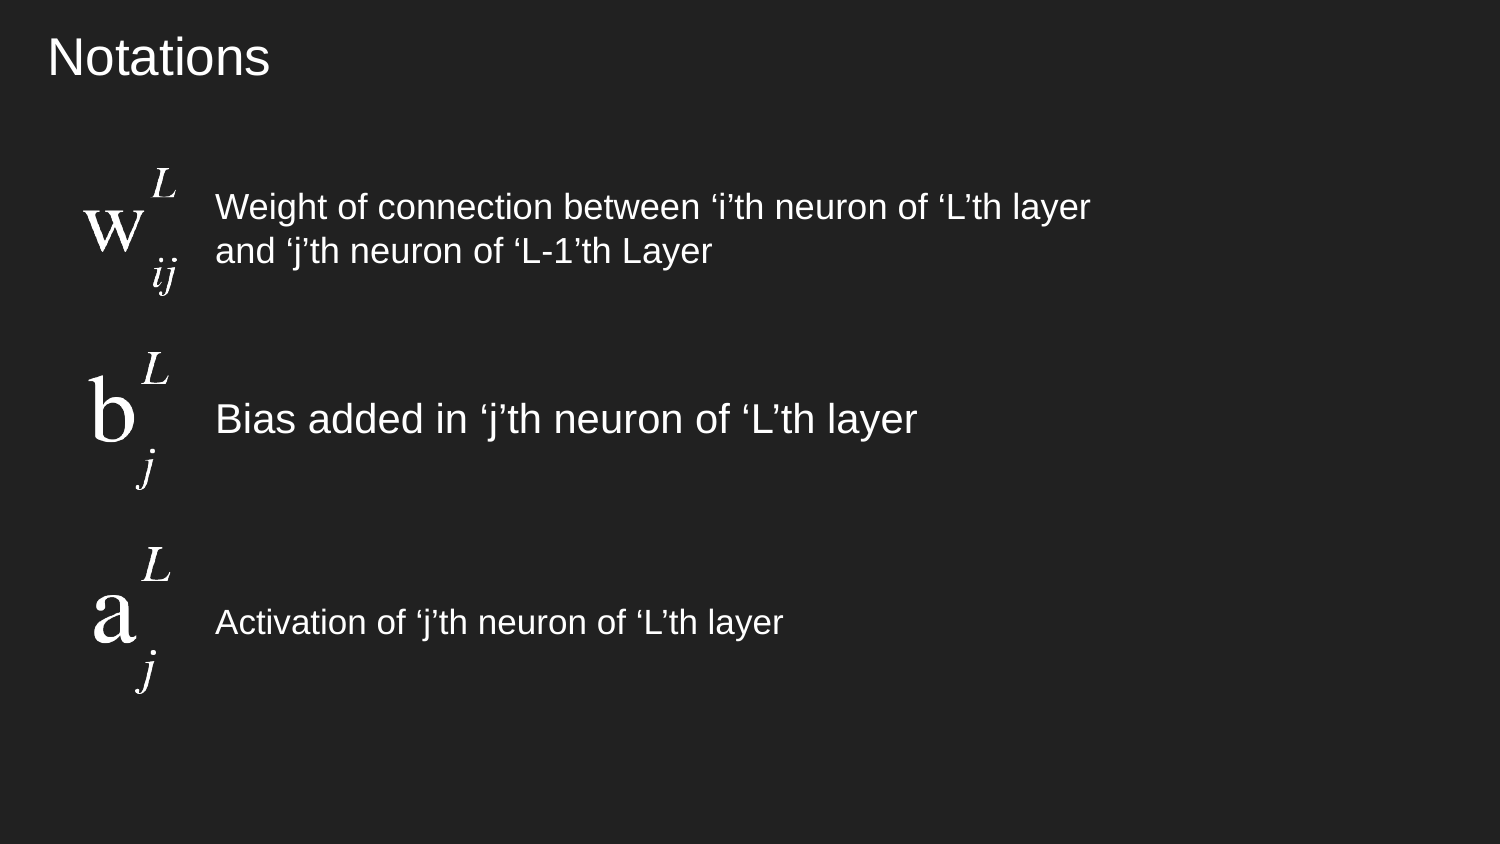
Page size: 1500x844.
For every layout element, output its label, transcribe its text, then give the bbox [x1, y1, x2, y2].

title Activation of ‘j’th neuron of ‘L’th layer [200, 584, 1431, 657]
picture [90, 547, 173, 694]
title Weight of connection between ‘i’th neuron of ‘L’th layer and ‘j’th neuron of ‘L-1’th Layer [200, 168, 1431, 286]
picture [81, 167, 179, 297]
title Bias added in ‘j’th neuron of ‘L’th layer [200, 376, 1431, 495]
picture [87, 352, 171, 490]
title Notations [32, 7, 1431, 102]
